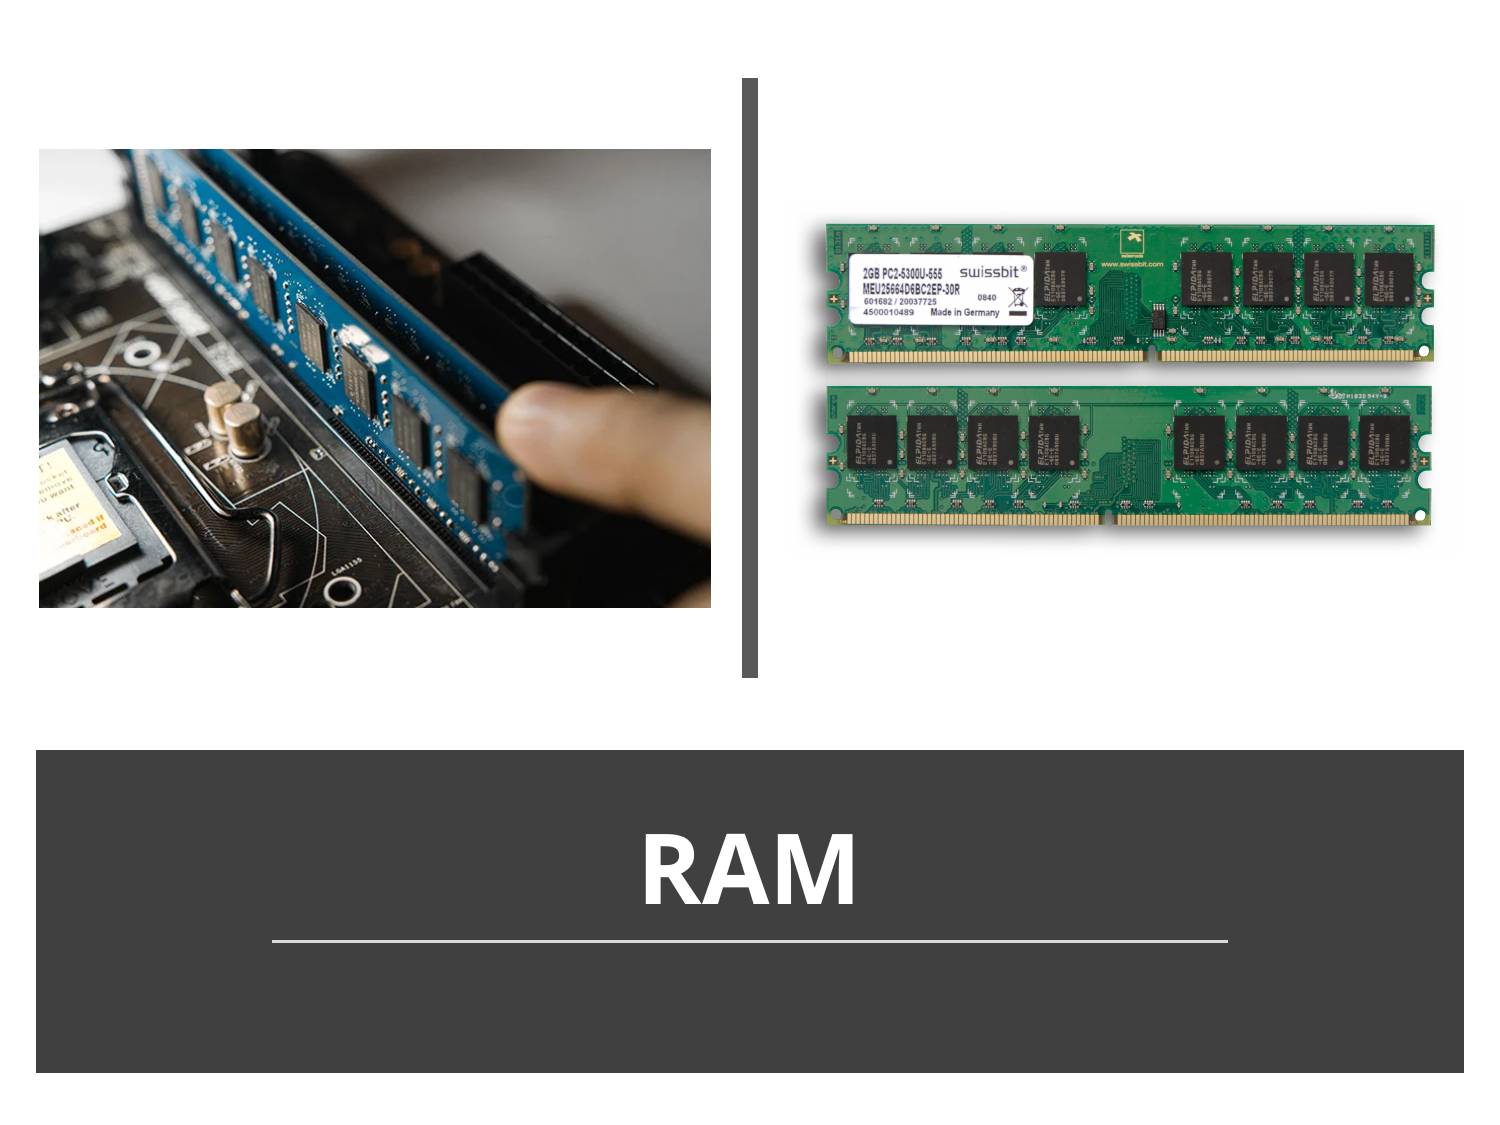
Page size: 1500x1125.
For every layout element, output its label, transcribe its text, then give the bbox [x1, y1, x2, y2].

picture [789, 202, 1461, 554]
title RAM [64, 780, 1436, 933]
text_box [46, 759, 1455, 1064]
picture [39, 149, 711, 608]
